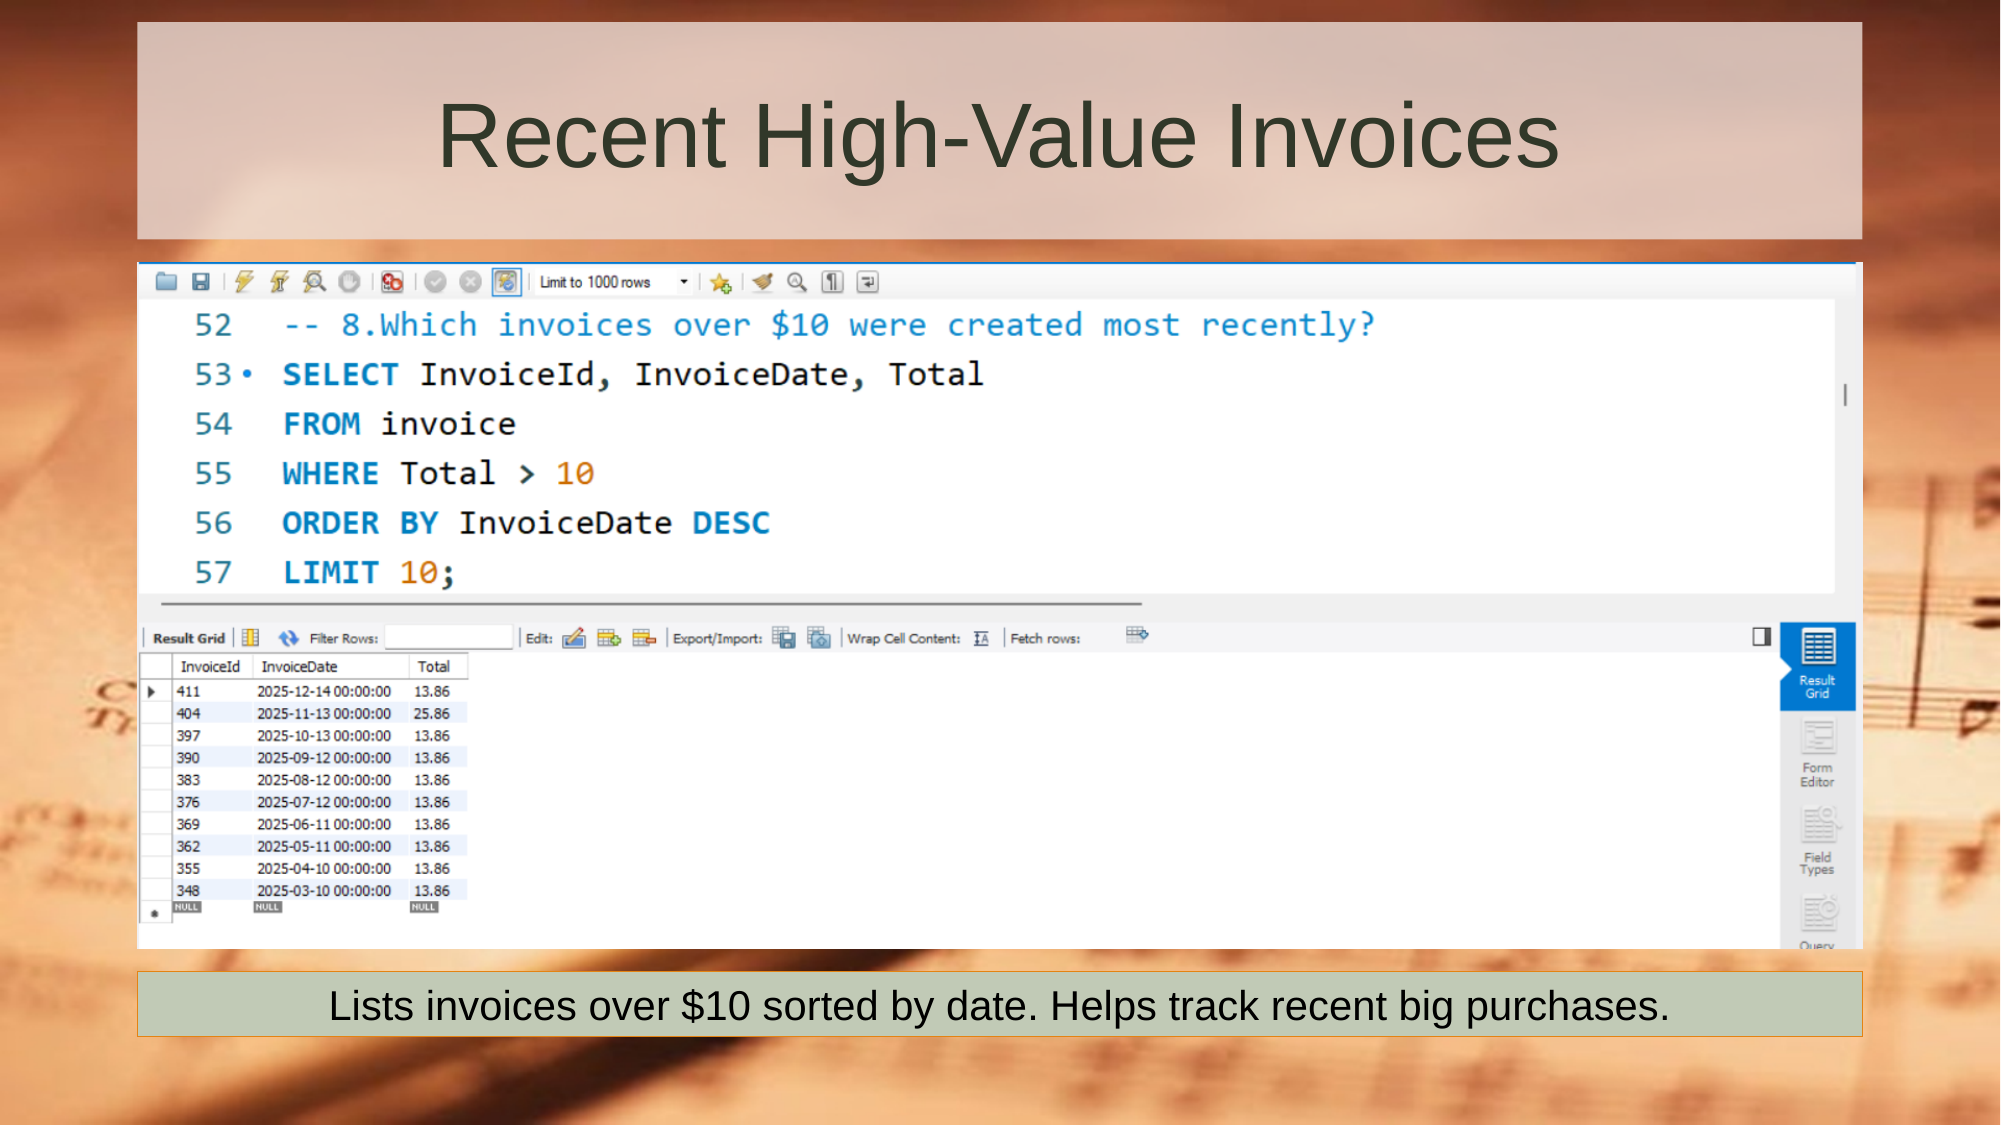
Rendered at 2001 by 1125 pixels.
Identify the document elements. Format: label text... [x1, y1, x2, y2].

picture [0, 0, 2001, 1125]
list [137, 261, 1863, 949]
text_box Lists invoices over $10 sorted by date. Helps track recent big purchases. [137, 971, 1863, 1037]
title Recent High-Value Invoices [137, 22, 1863, 240]
